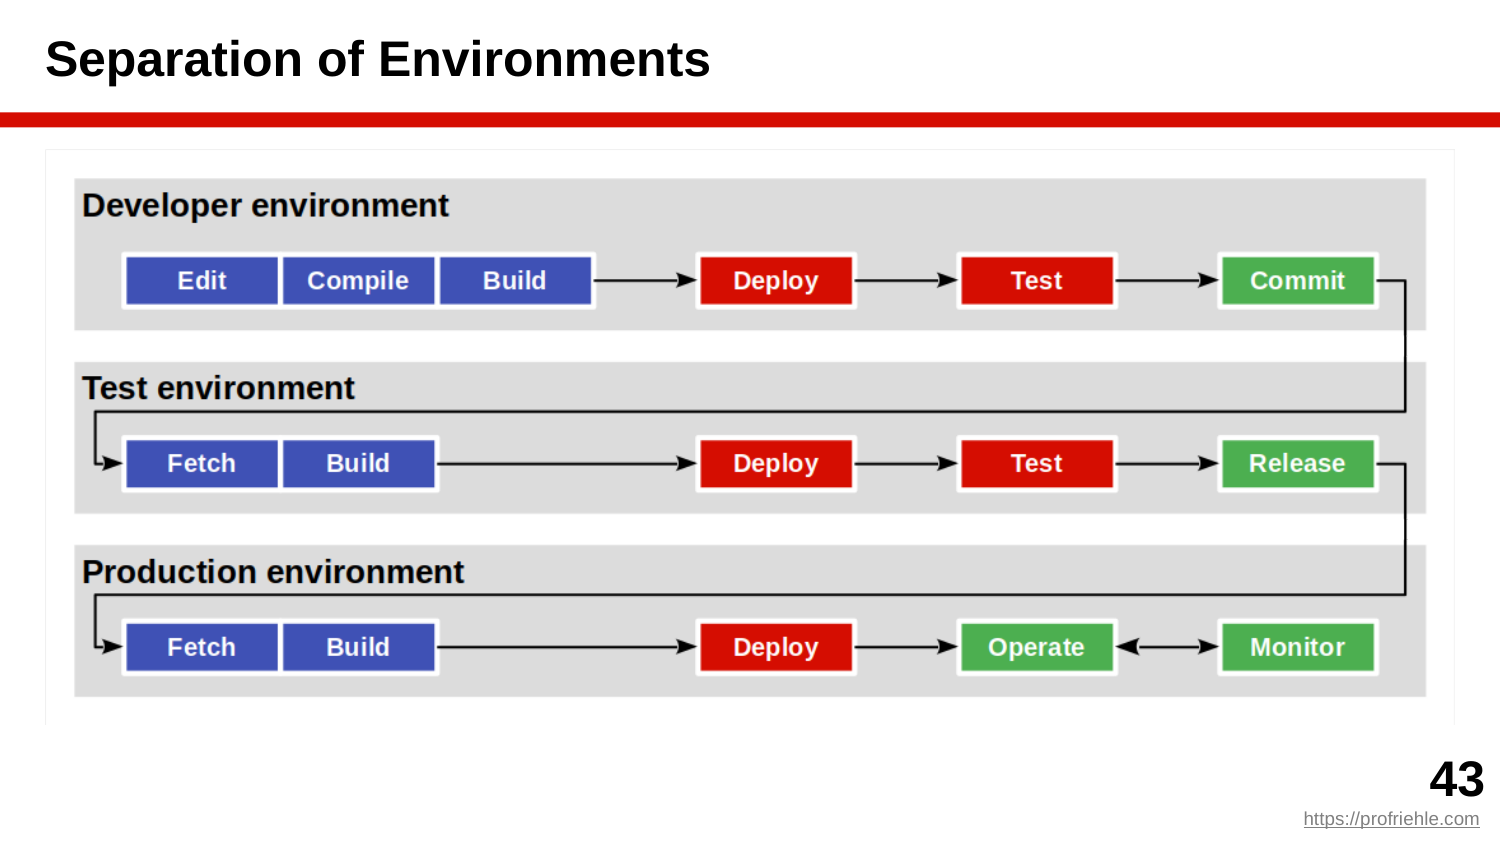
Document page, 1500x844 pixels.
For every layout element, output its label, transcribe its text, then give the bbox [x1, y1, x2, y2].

picture [44, 149, 1456, 726]
title Separation of Environments [0, 0, 1500, 113]
slide_number ‹#› https://profriehle.com [1200, 724, 1500, 844]
